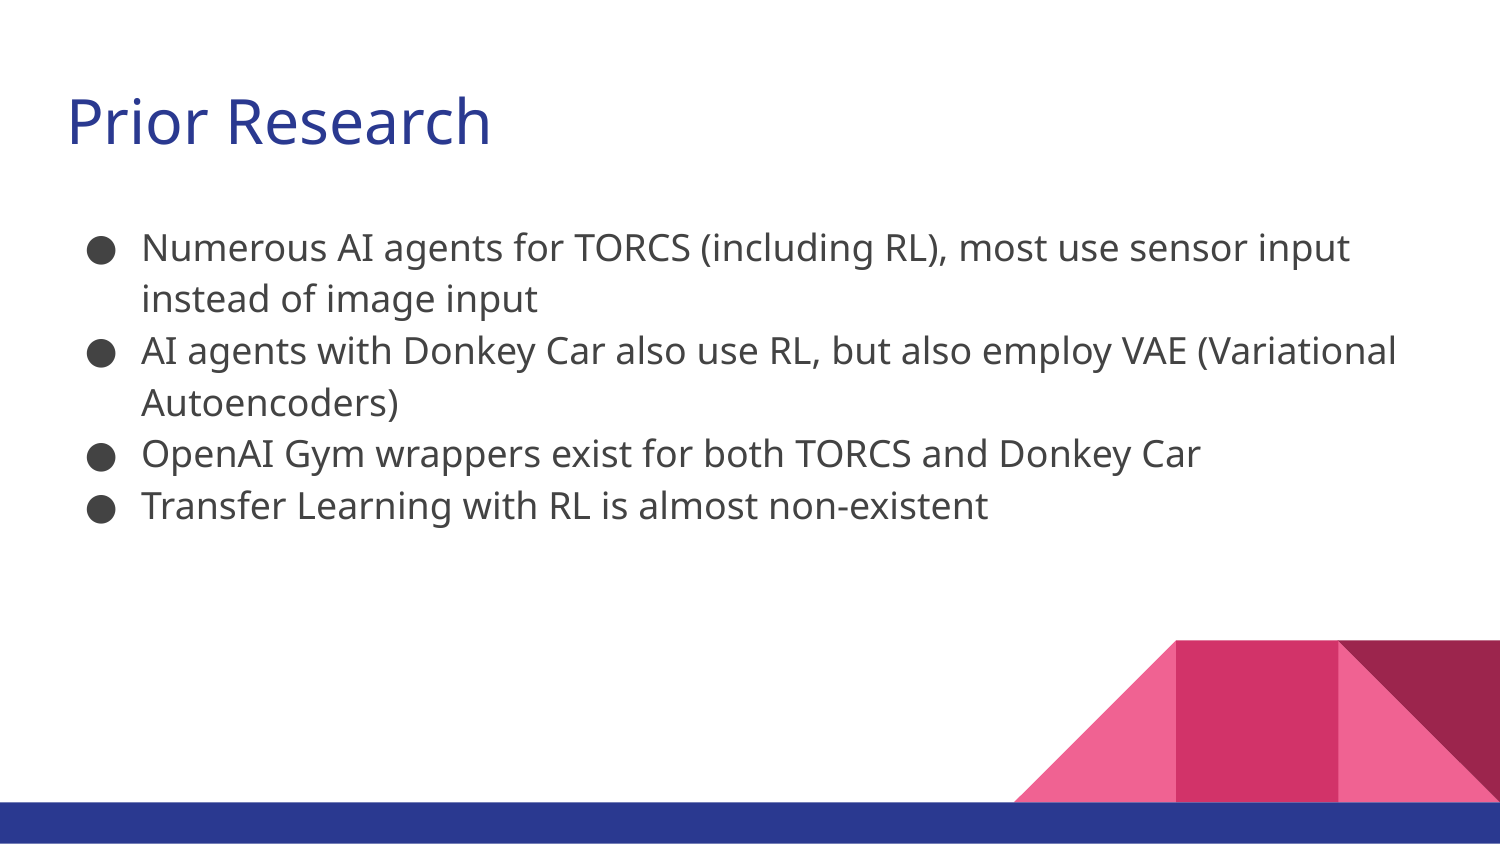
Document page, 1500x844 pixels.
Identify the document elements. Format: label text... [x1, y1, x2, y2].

title Prior Research [51, 67, 1449, 167]
list Numerous AI agents for TORCS (including RL), most use sensor input instead of image input AI agents with Donkey Car also use RL, but also employ VAE (Variational Autoencoders) OpenAI Gym wrappers exist for both TORCS and Donkey Car Transfer Learning with RL is almost non-existent [51, 201, 1449, 750]
